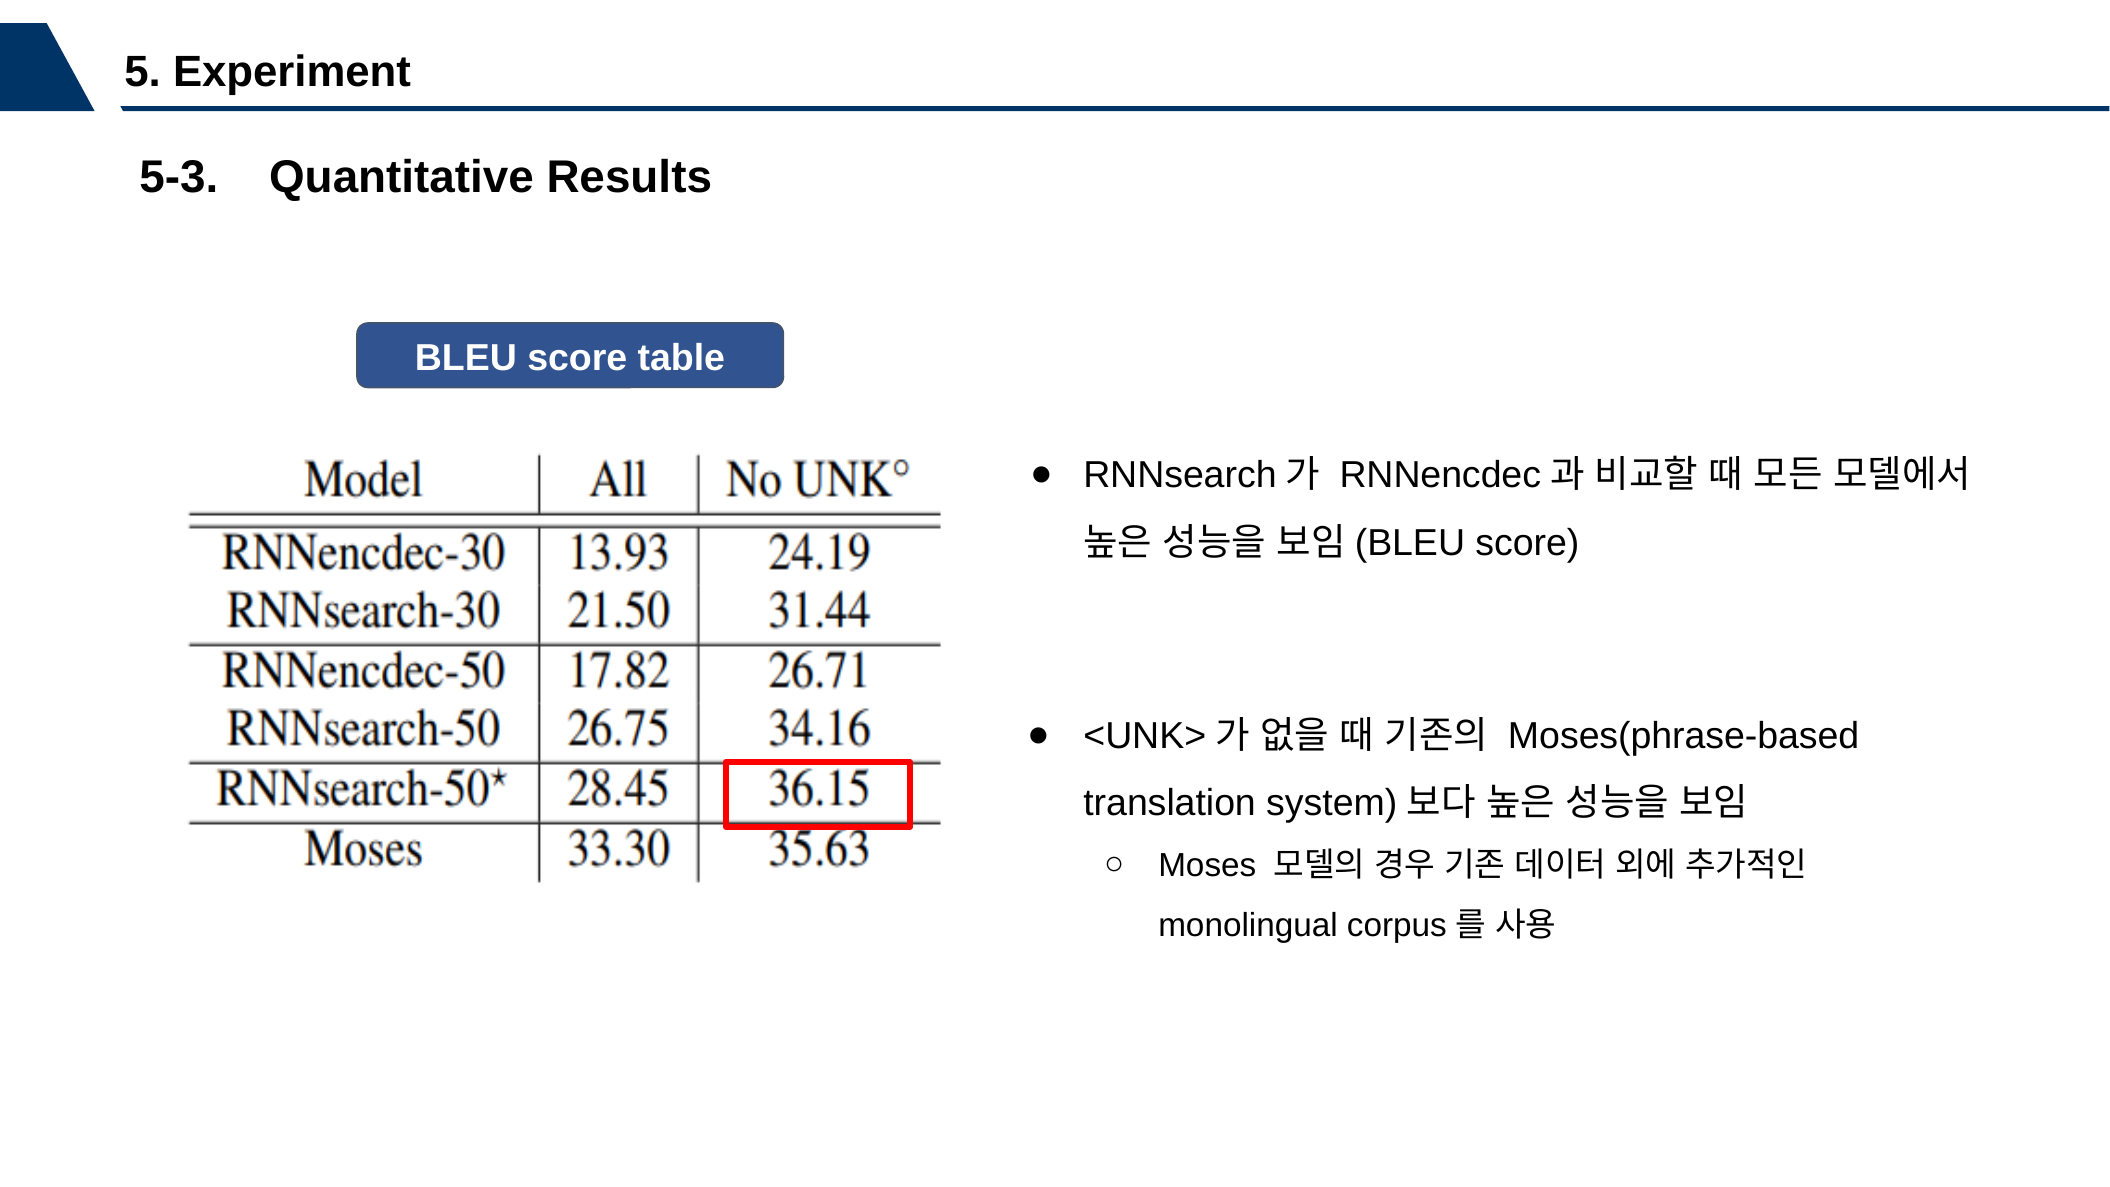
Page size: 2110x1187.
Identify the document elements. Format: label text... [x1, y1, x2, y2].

text_box RNNsearch가 RNNencdec과 비교할 때 모든 모델에서 높은 성능을 보임(BLEU score) <UNK>가 없을 때 기존의 Moses(phrase-based translation system)보다 높은 성능을 보임 Moses 모델의 경우 기존 데이터 외에 추가적인 monolingual corpus를 사용 [993, 412, 2001, 959]
text_box [0, 23, 95, 112]
text_box 5. Experiment [99, 42, 877, 96]
text_box [120, 106, 2110, 112]
text_box BLEU score table [356, 322, 784, 381]
text_box 5-3. Quantitative Results [124, 131, 752, 217]
picture [154, 383, 967, 913]
